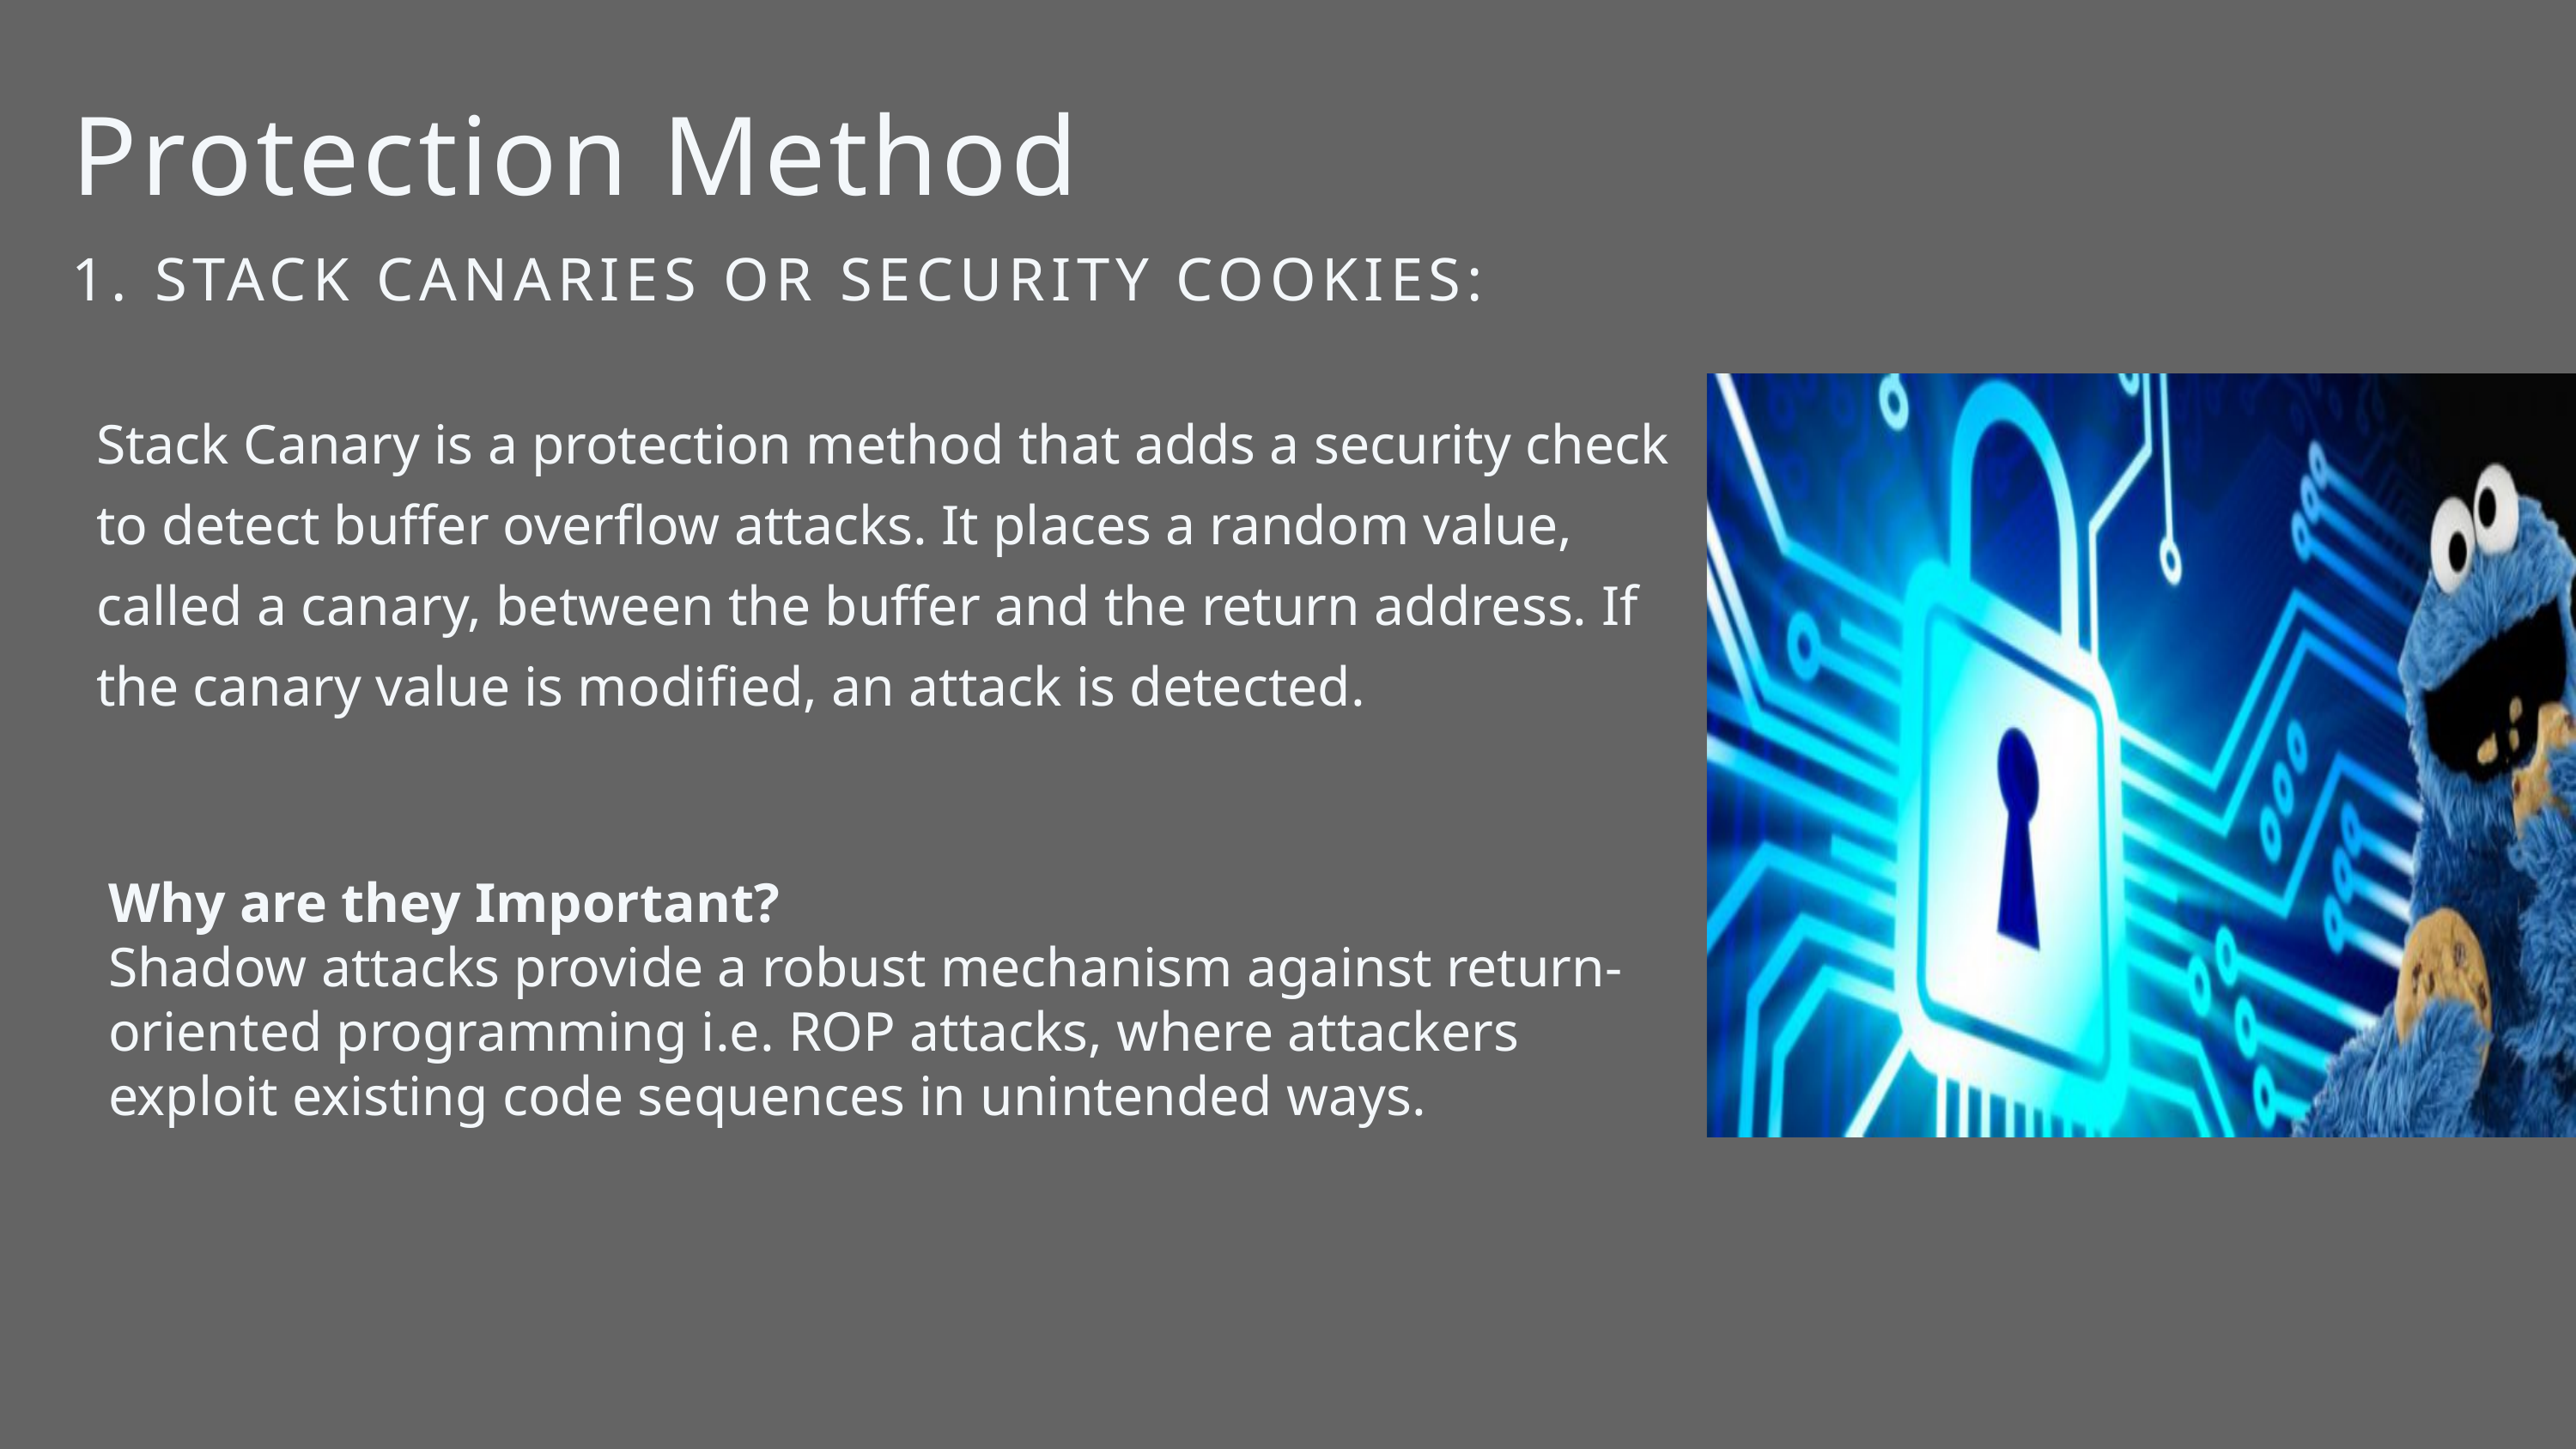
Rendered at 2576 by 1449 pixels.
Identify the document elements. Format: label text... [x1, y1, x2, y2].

text_box [1706, 373, 2576, 1137]
text_box Why are they Important? Shadow attacks provide a robust mechanism against return-oriented programming i.e. ROP attacks, where attackers exploit existing code sequences in unintended ways. [95, 862, 1704, 1132]
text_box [71, 75, 1516, 395]
text_box Stack Canary is a protection method that adds a security check to detect buffer overflow attacks. It places a random value, called a canary, between the buffer and the return address. If the canary value is modified, an attack is detected. [96, 394, 1692, 717]
